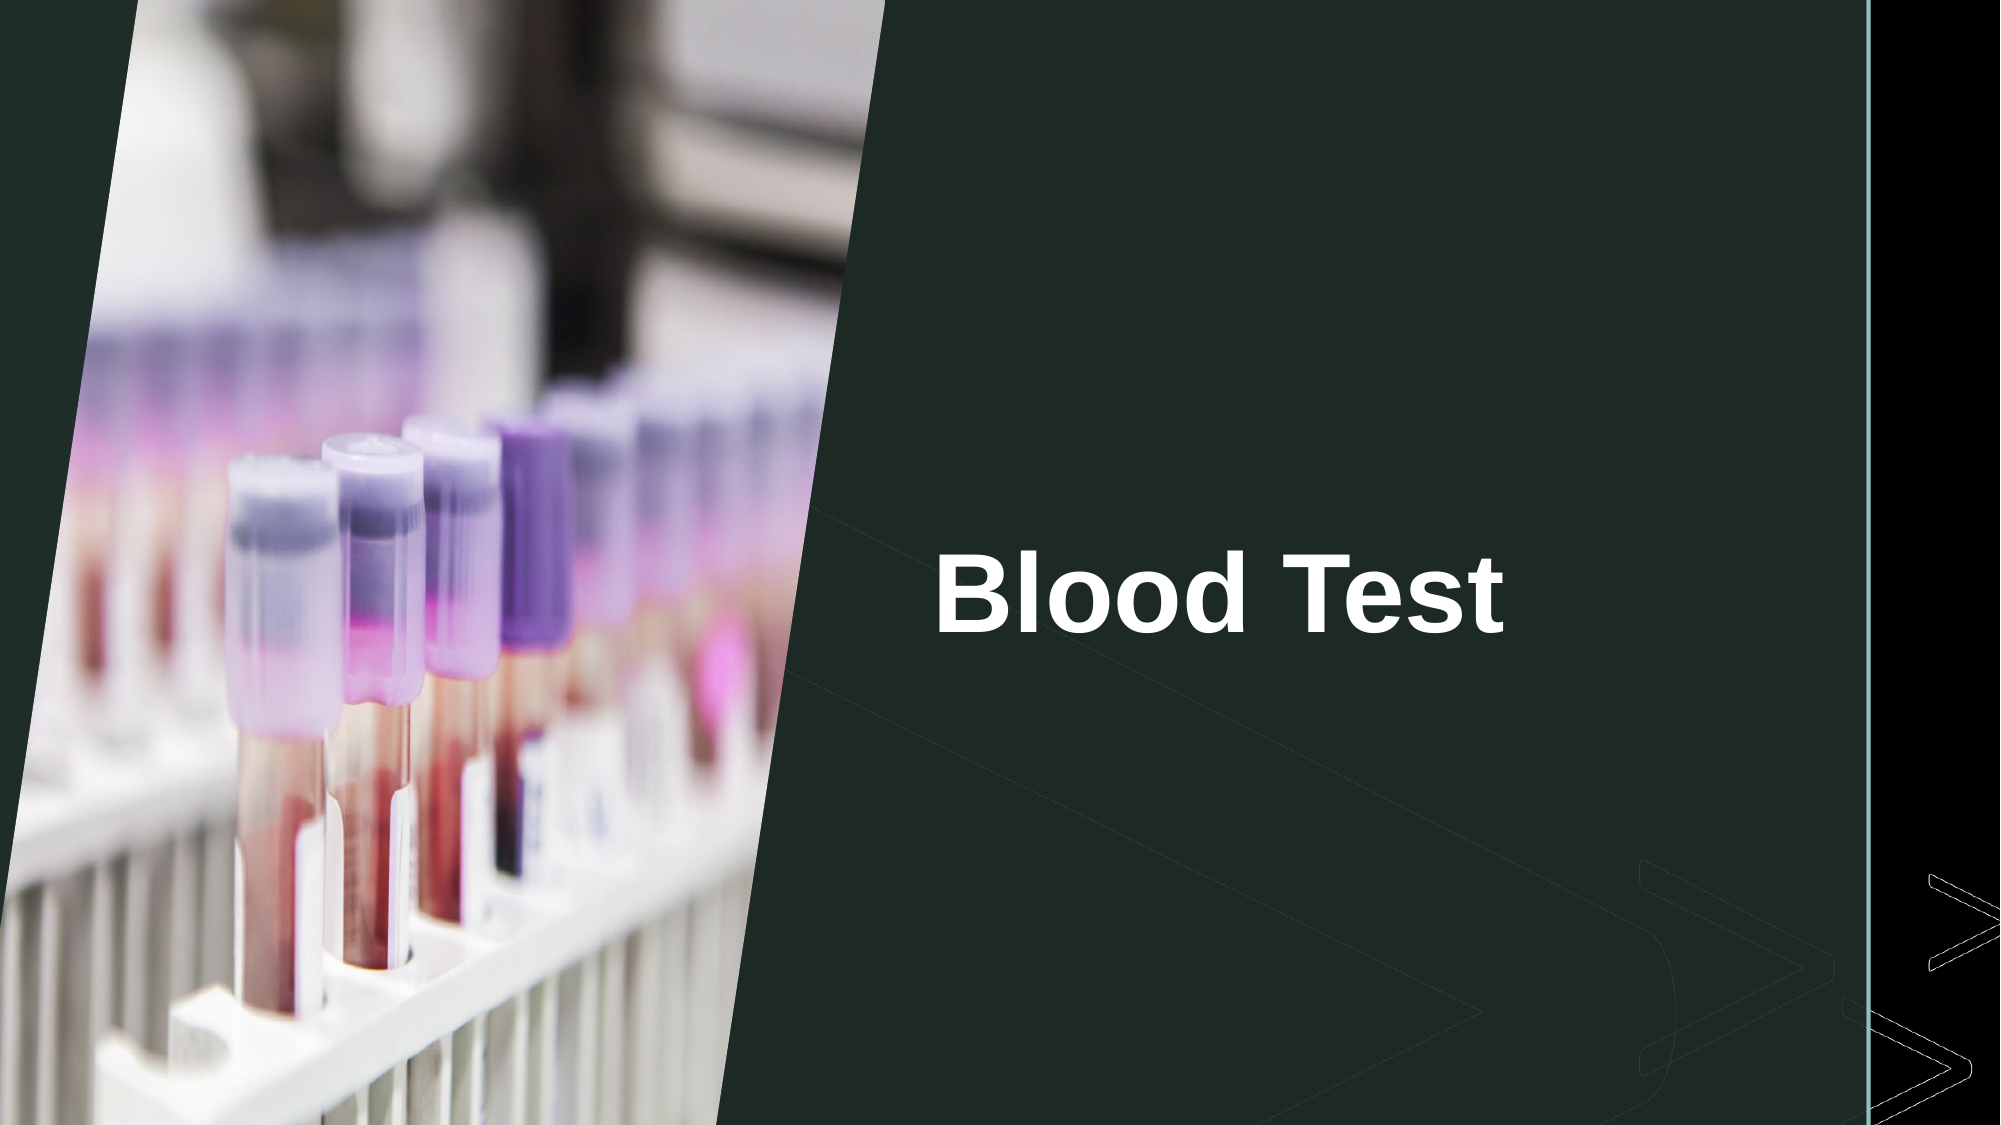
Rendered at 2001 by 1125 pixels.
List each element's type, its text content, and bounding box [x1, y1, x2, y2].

title Blood Test [886, 275, 1521, 665]
picture [1871, 0, 2000, 1125]
picture [0, 0, 886, 1125]
